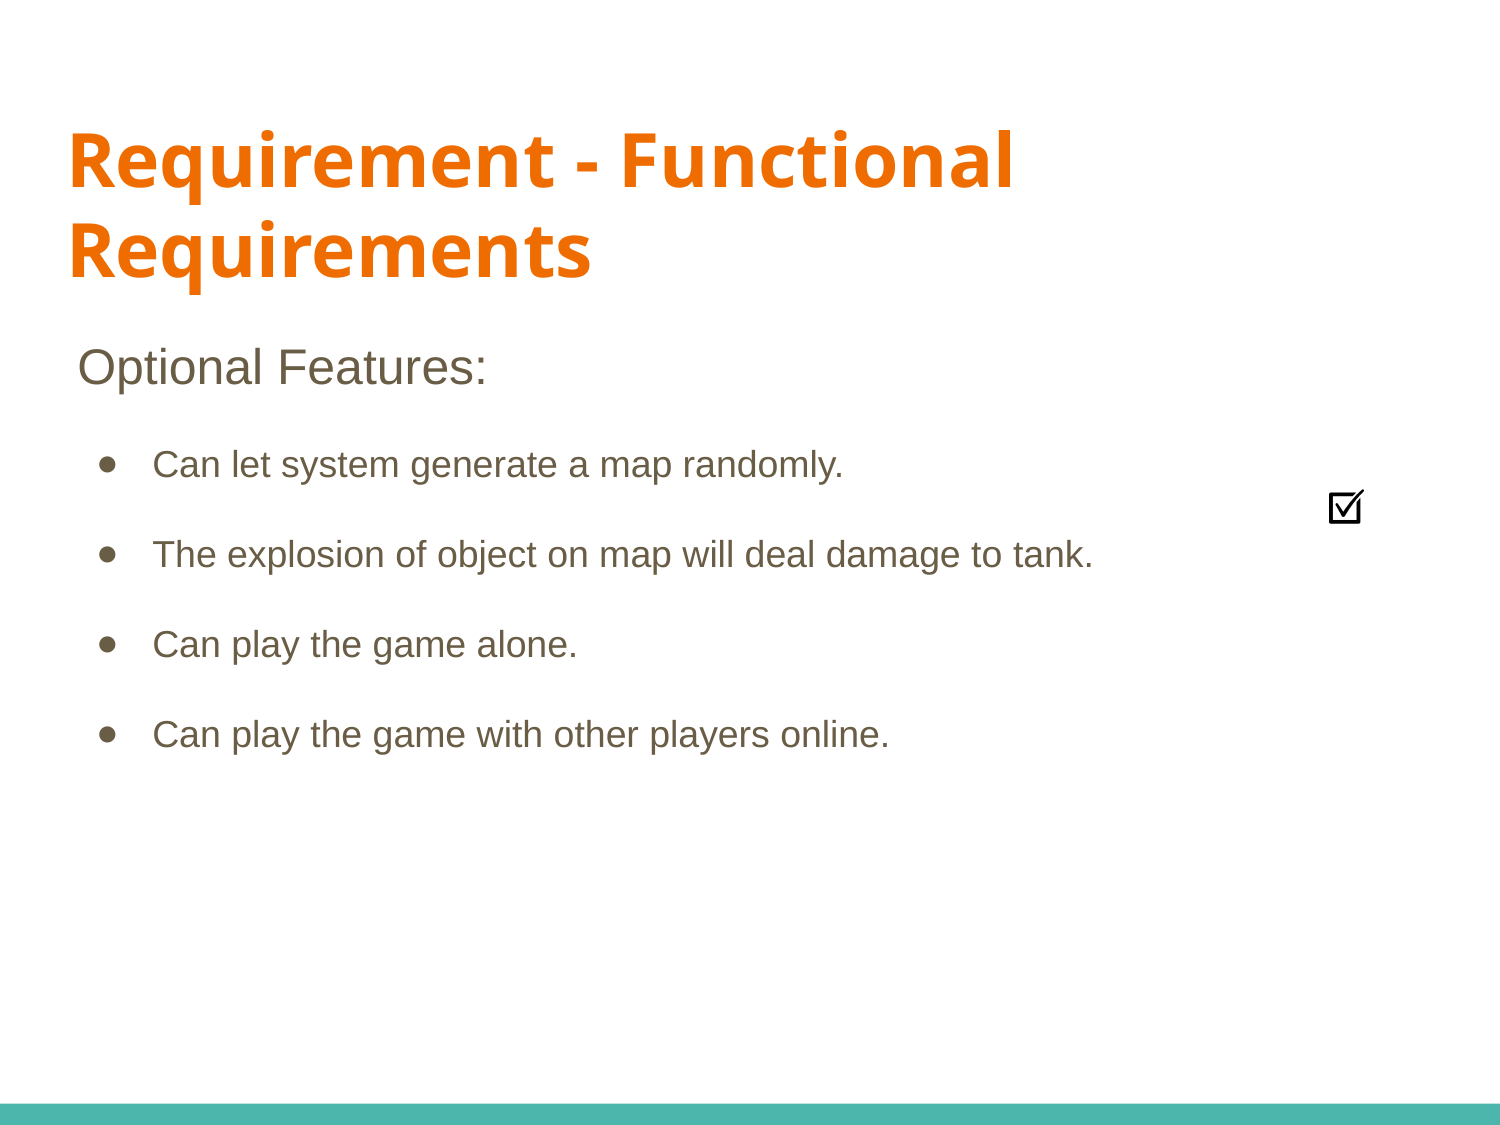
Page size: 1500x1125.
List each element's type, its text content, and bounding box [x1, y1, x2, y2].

list Optional Features: Can let system generate a map randomly. The explosion of object on map will deal damage to tank. Can play the game alone. Can play the game with other players online. [62, 289, 1285, 1013]
picture [1329, 489, 1364, 524]
title Requirement - Functional Requirements [51, 97, 1449, 252]
